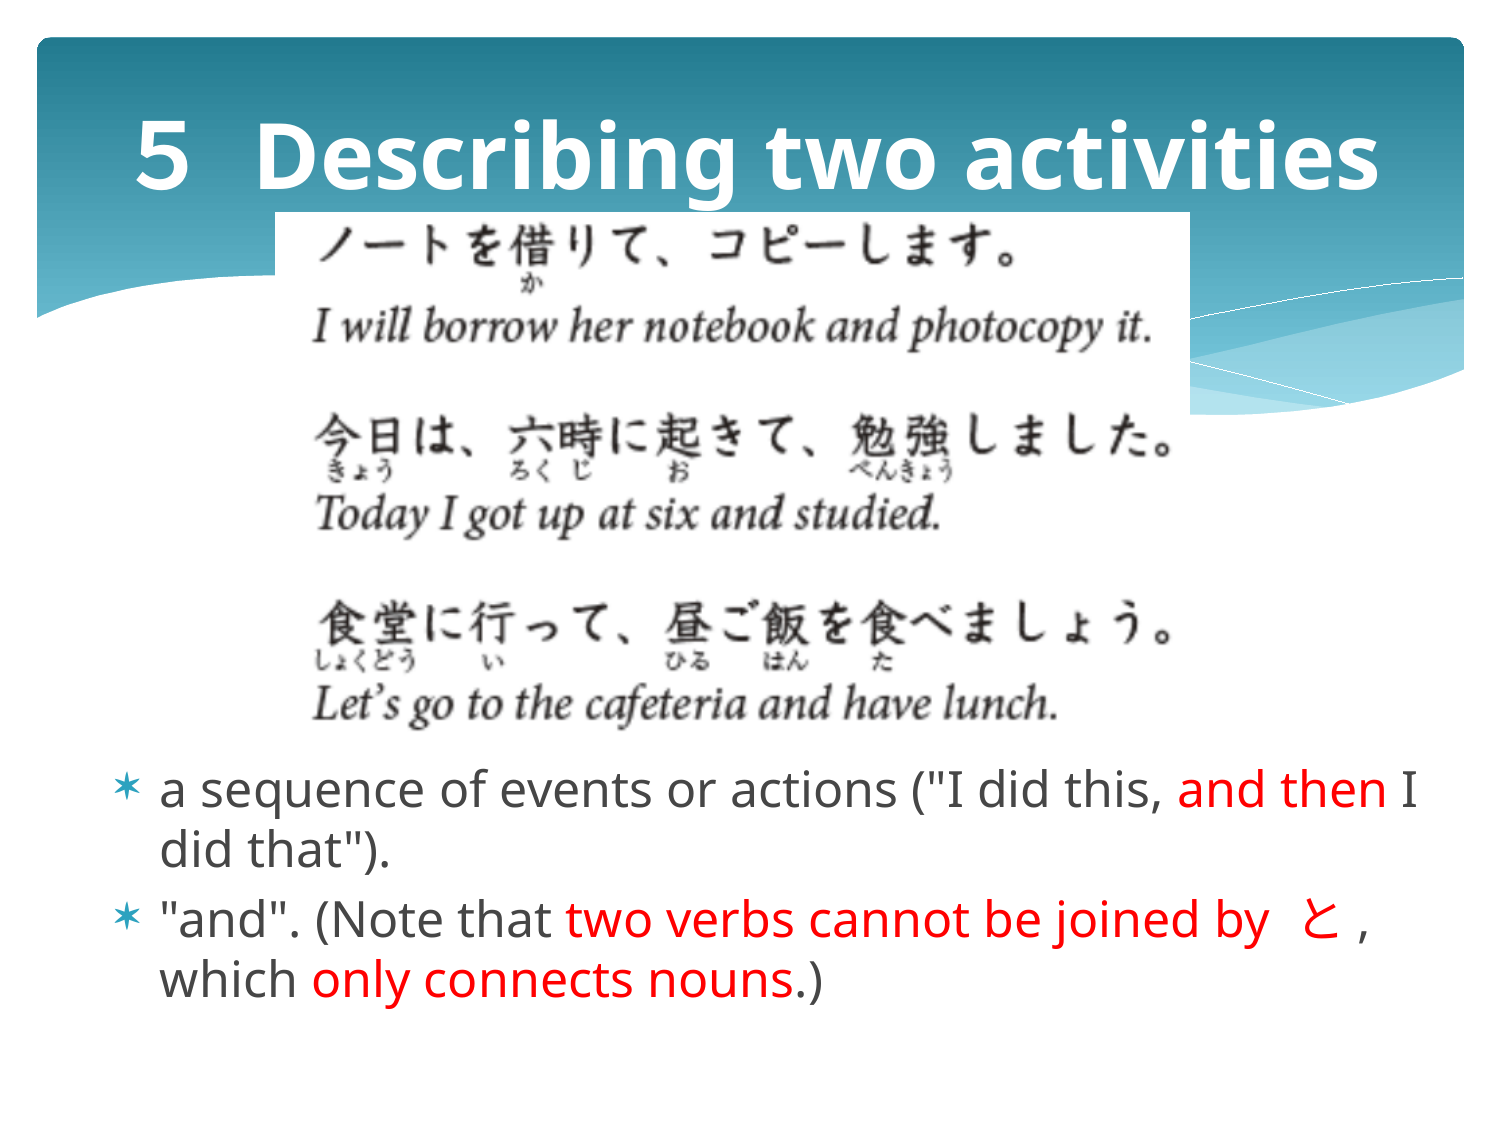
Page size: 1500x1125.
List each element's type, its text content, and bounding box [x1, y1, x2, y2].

picture [274, 212, 1190, 751]
title ５ Describing two activities [75, 55, 1425, 250]
list a sequence of events or actions ("I did this, and then I did that"). "and". (Note that two verbs cannot be joined by と, which only connects nouns.) [99, 750, 1450, 1088]
